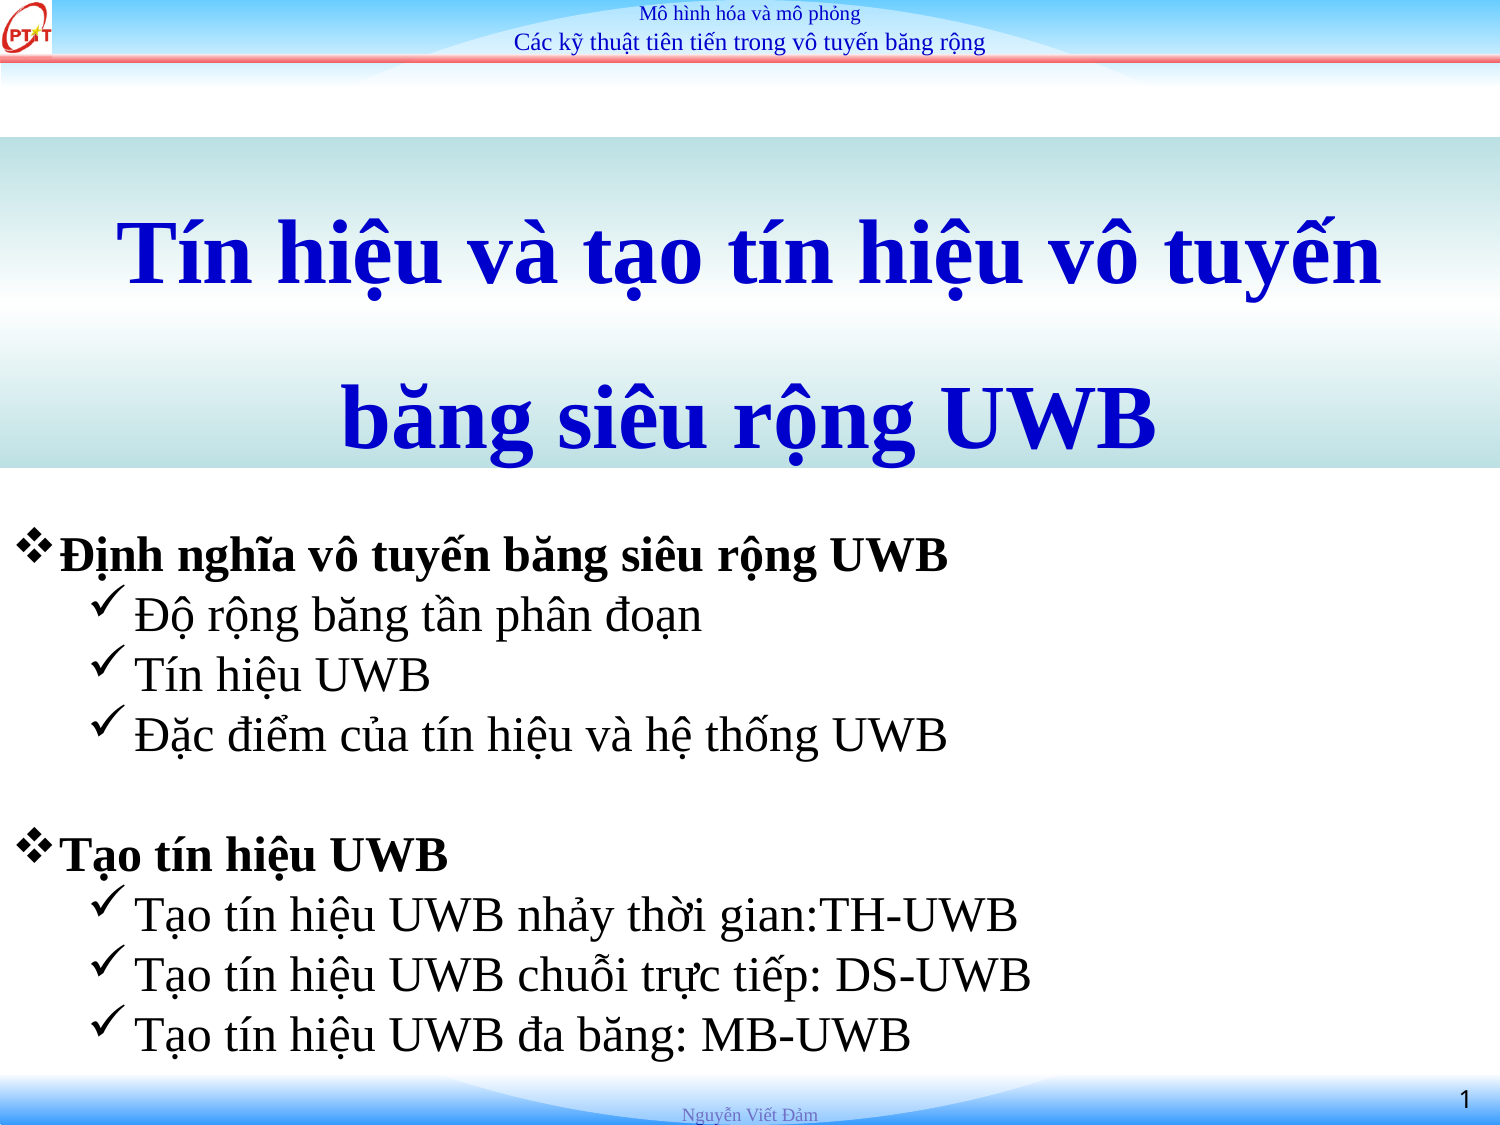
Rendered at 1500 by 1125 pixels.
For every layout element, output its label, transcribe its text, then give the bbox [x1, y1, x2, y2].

text_box Định nghĩa vô tuyến băng siêu rộng UWB Độ rộng băng tần phân đoạn Tín hiệu UWB Đặc điểm của tín hiệu và hệ thống UWB Tạo tín hiệu UWB Tạo tín hiệu UWB nhảy thời gian:TH-UWB Tạo tín hiệu UWB chuỗi trực tiếp: DS-UWB Tạo tín hiệu UWB đa băng: MB-UWB [0, 514, 1500, 1070]
text_box Tín hiệu và tạo tín hiệu vô tuyến băng siêu rộng UWB [0, 137, 1500, 468]
picture [0, 0, 52, 54]
